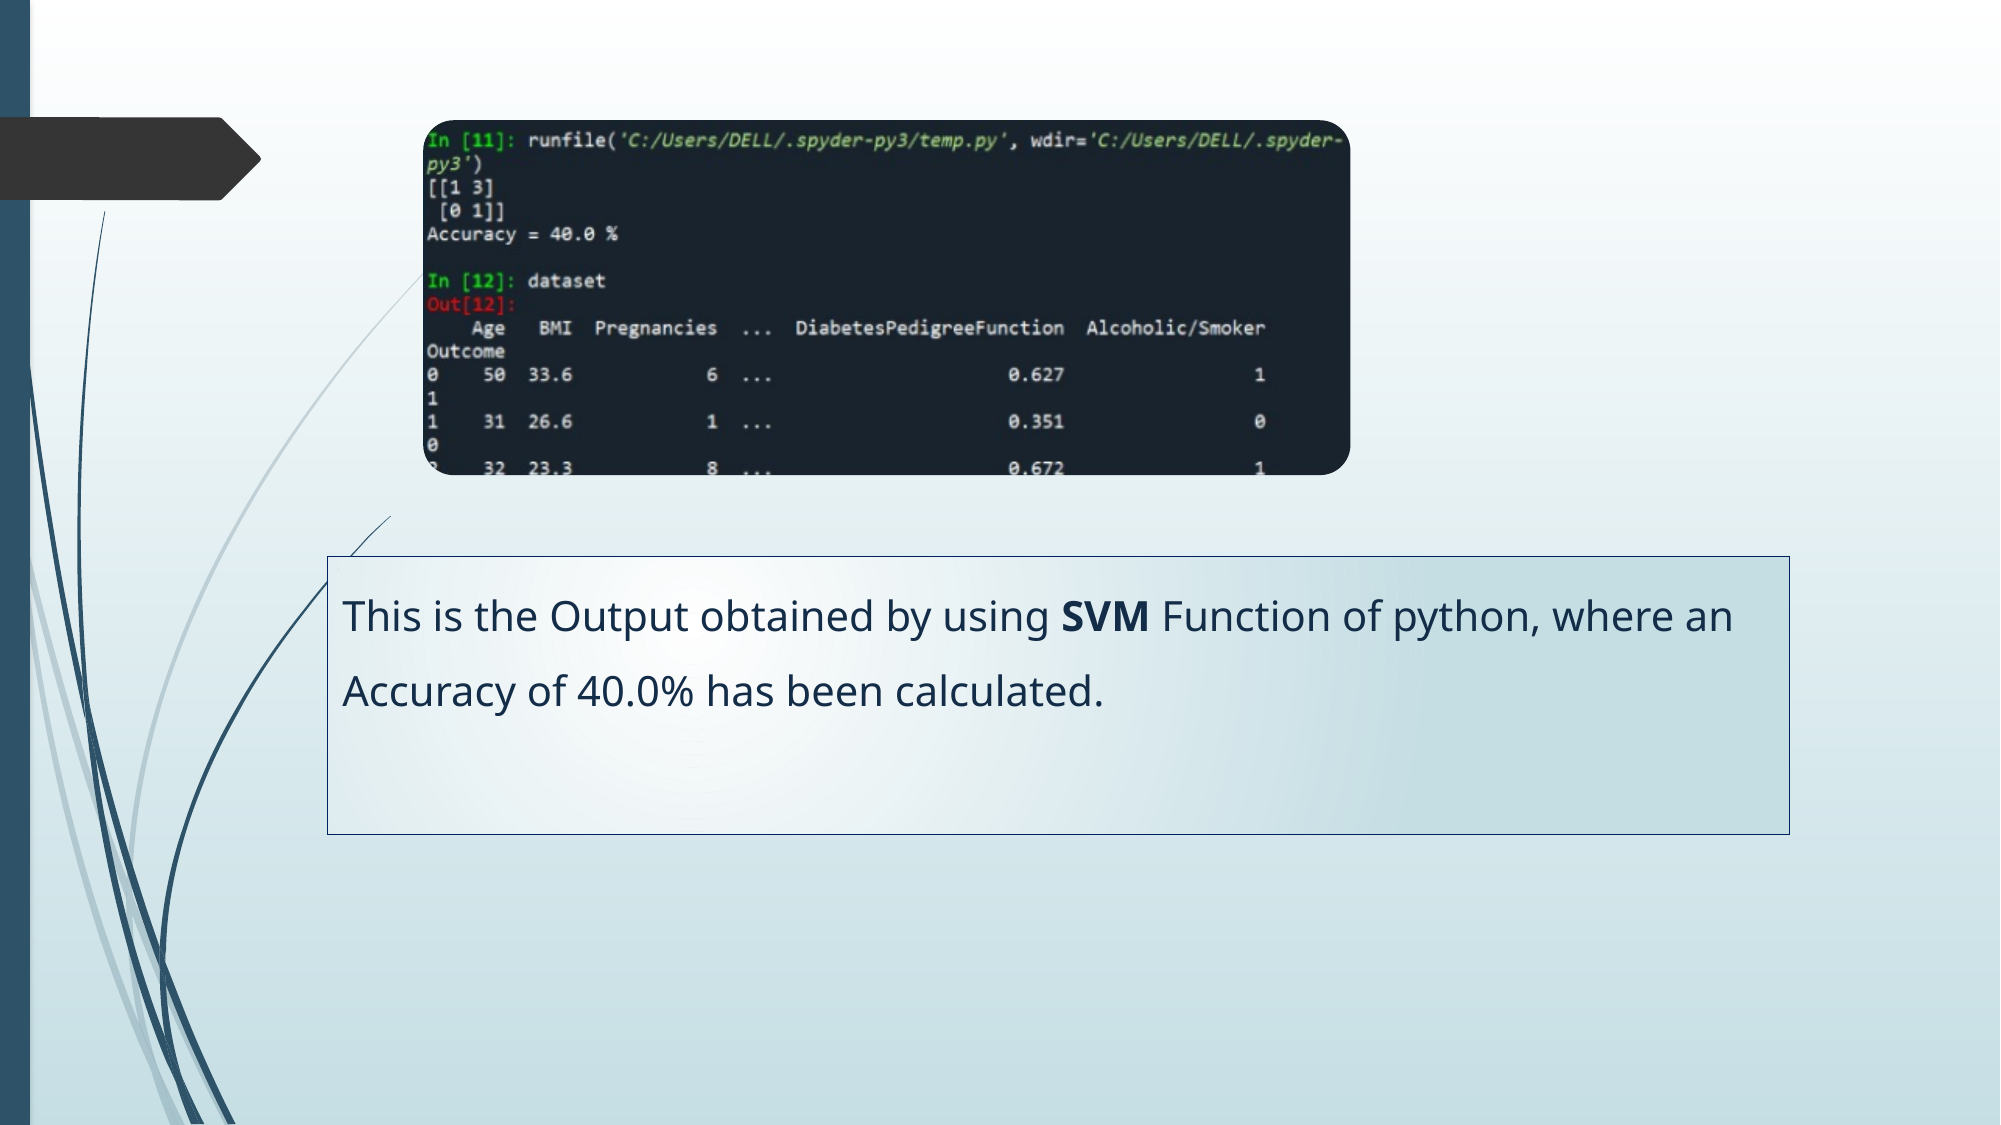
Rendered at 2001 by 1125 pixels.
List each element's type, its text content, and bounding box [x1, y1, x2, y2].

picture [422, 119, 1351, 476]
title This is the Output obtained by using SVM Function of python, where an Accuracy of 40.0% has been calculated. [327, 556, 1790, 835]
